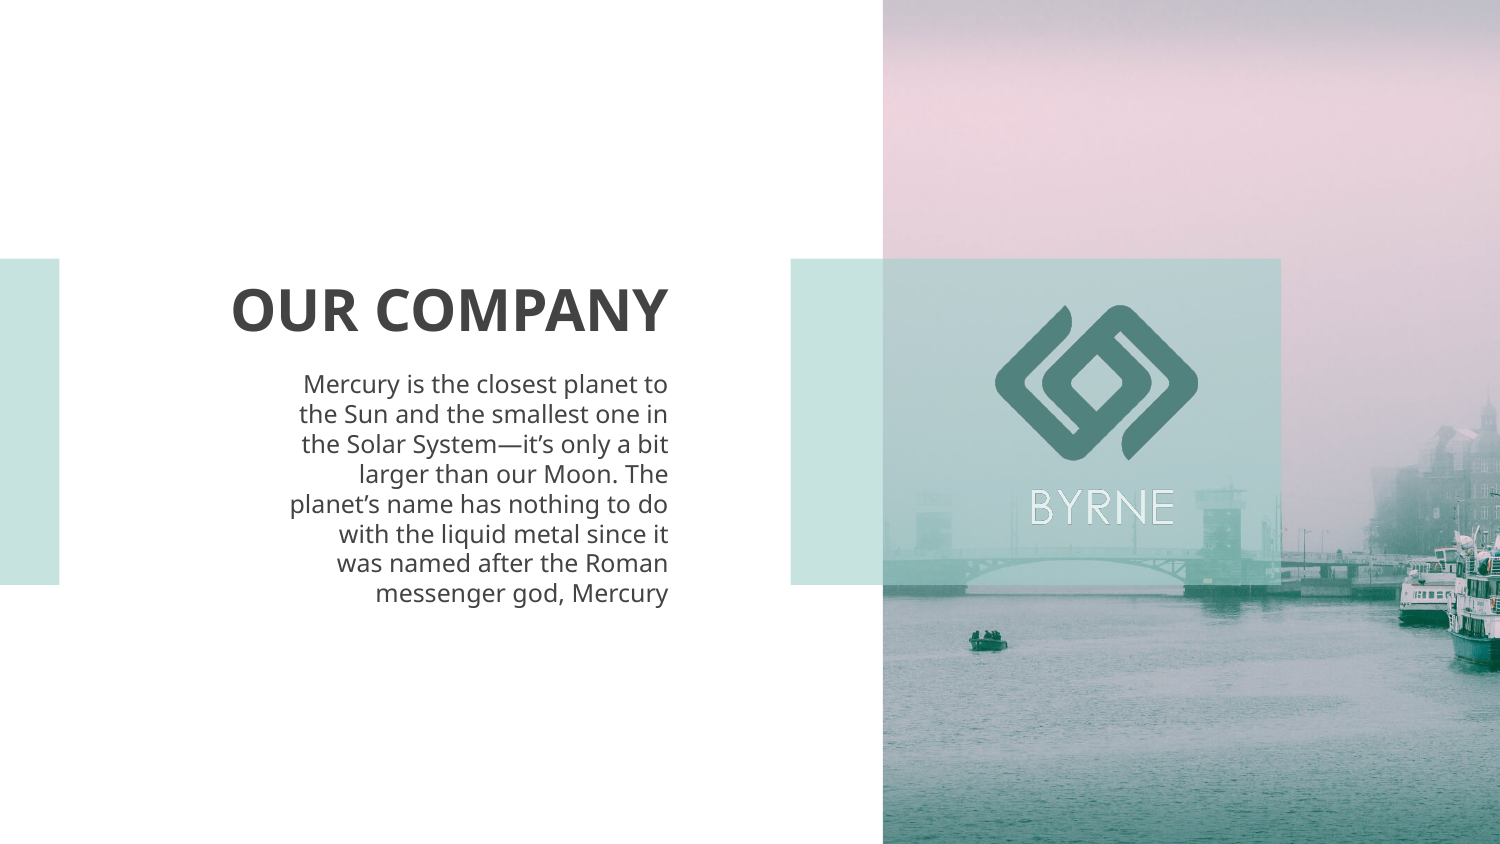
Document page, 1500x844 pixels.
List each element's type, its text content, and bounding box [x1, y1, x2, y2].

text_box [0, 258, 60, 585]
subtitle Mercury is the closest planet to the Sun and the smallest one in the Solar System—it’s only a bit larger than our Moon. The planet’s name has nothing to do with the liquid metal since it was named after the Roman messenger god, Mercury [273, 383, 685, 546]
text_box [790, 258, 877, 585]
title OUR COMPANY [110, 234, 685, 383]
picture [882, 0, 1500, 844]
